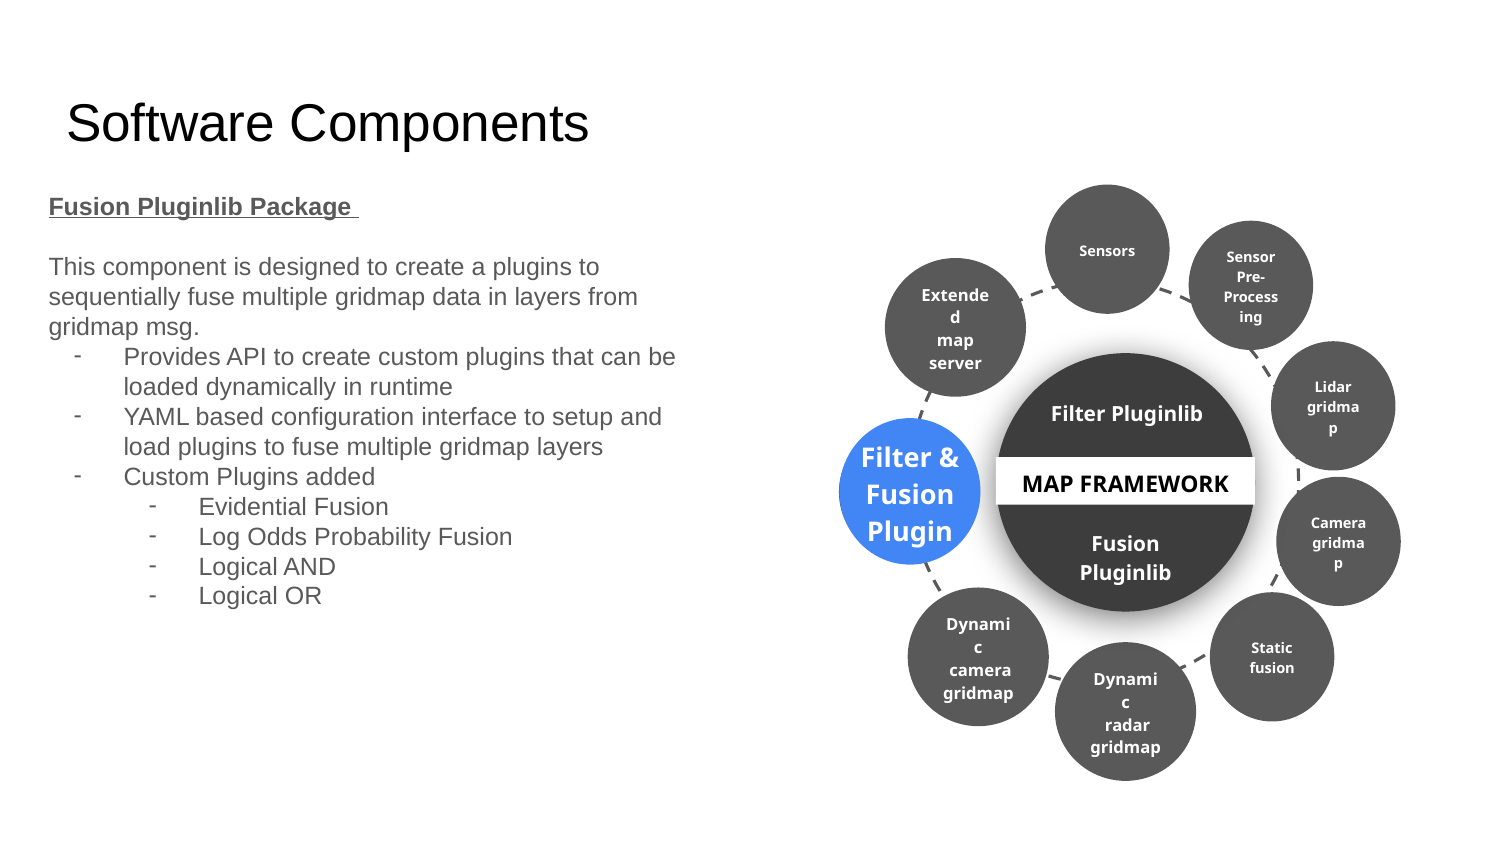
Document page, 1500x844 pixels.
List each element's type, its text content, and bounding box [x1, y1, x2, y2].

text_box Fusion Pluginlib Package This component is designed to create a plugins to sequentially fuse multiple gridmap data in layers from gridmap msg. Provides API to create custom plugins that can be loaded dynamically in runtime YAML based configuration interface to setup and load plugins to fuse multiple gridmap layers Custom Plugins added Evidential Fusion Log Odds Probability Fusion Logical AND Logical OR [33, 175, 711, 625]
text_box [838, 184, 1402, 782]
title Software Components [51, 72, 1449, 167]
